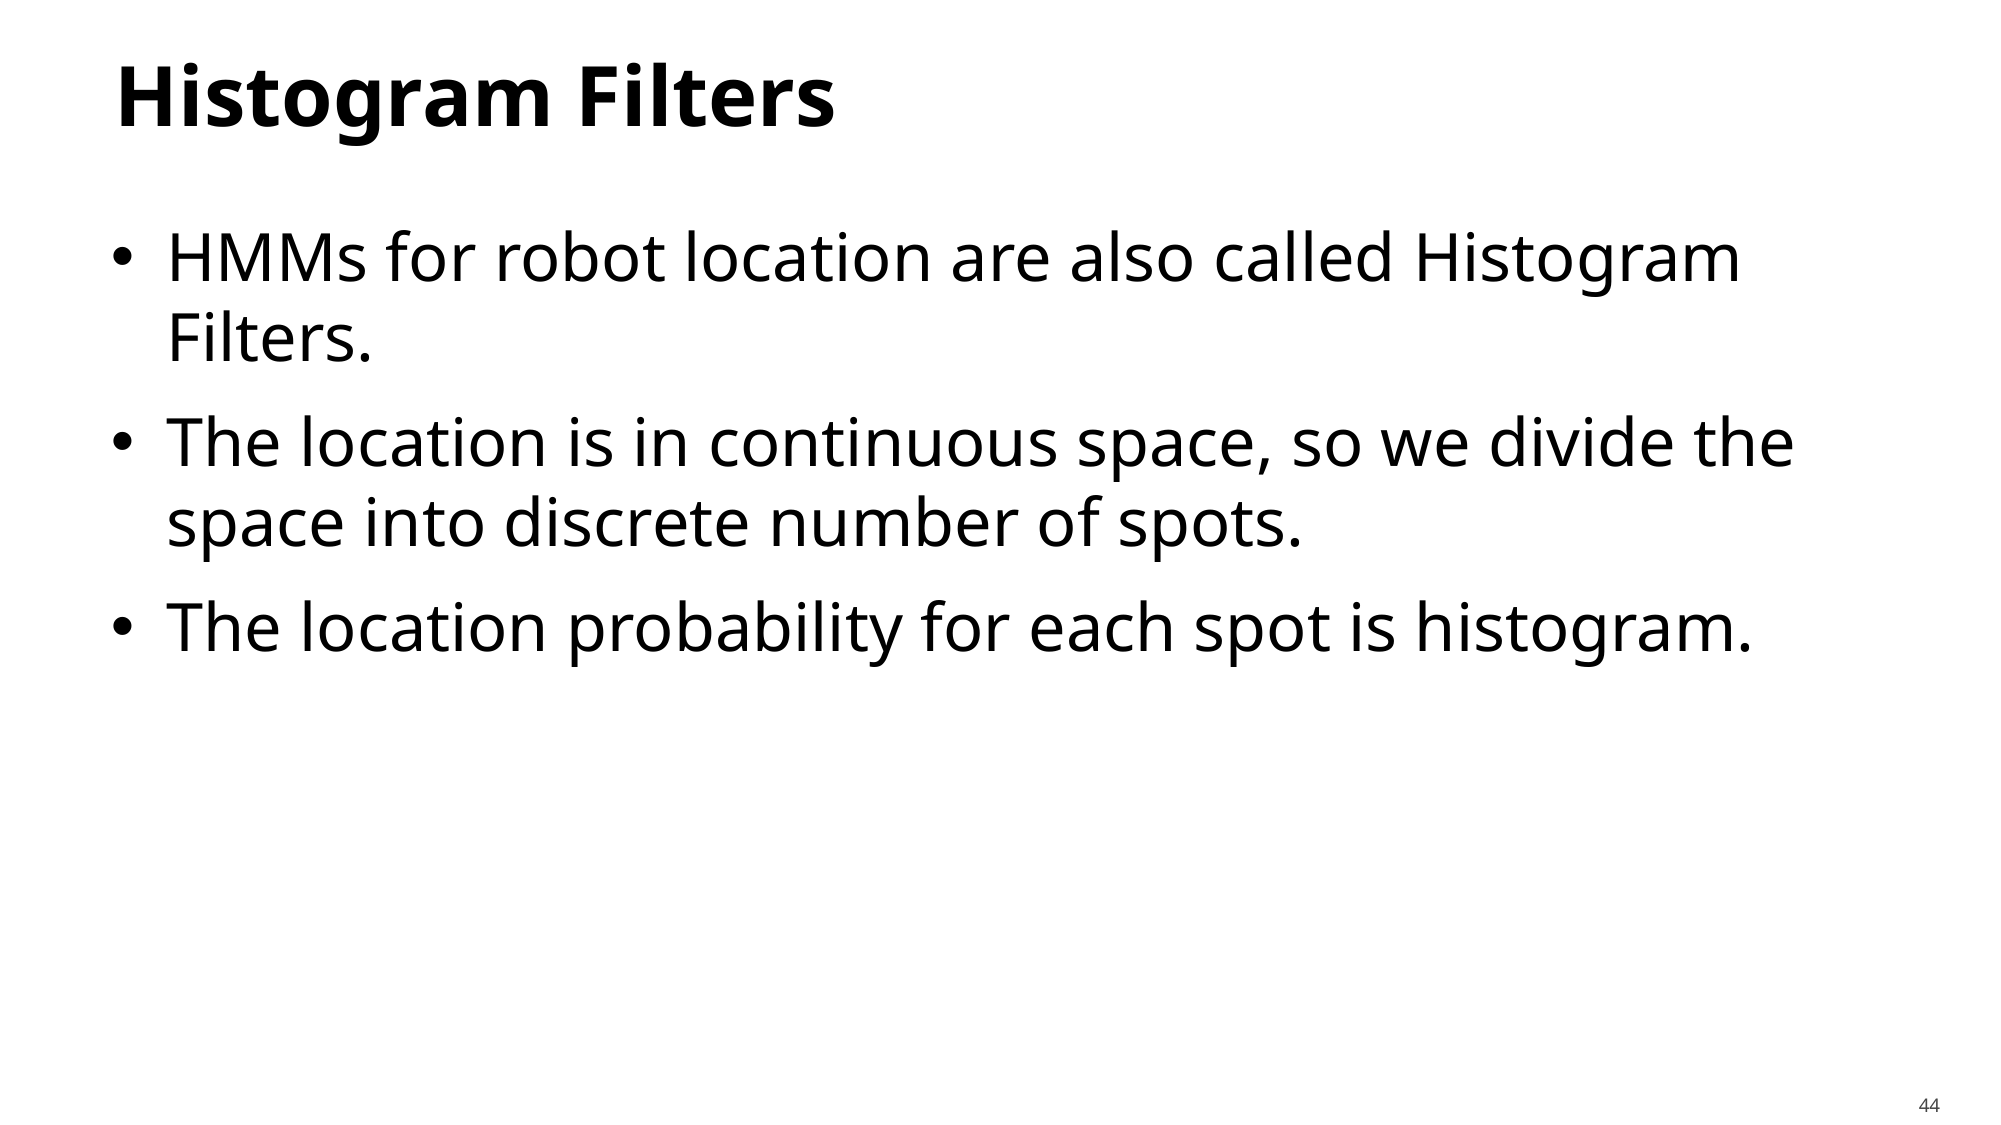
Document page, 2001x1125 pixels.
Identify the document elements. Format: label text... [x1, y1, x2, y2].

title Histogram Filters [99, 12, 1900, 175]
slide_number 44 [1794, 1080, 1955, 1125]
list HMMs for robot location are also called Histogram Filters. The location is in continuous space, so we divide the space into discrete number of spots. The location probability for each spot is histogram. [99, 200, 1900, 1075]
